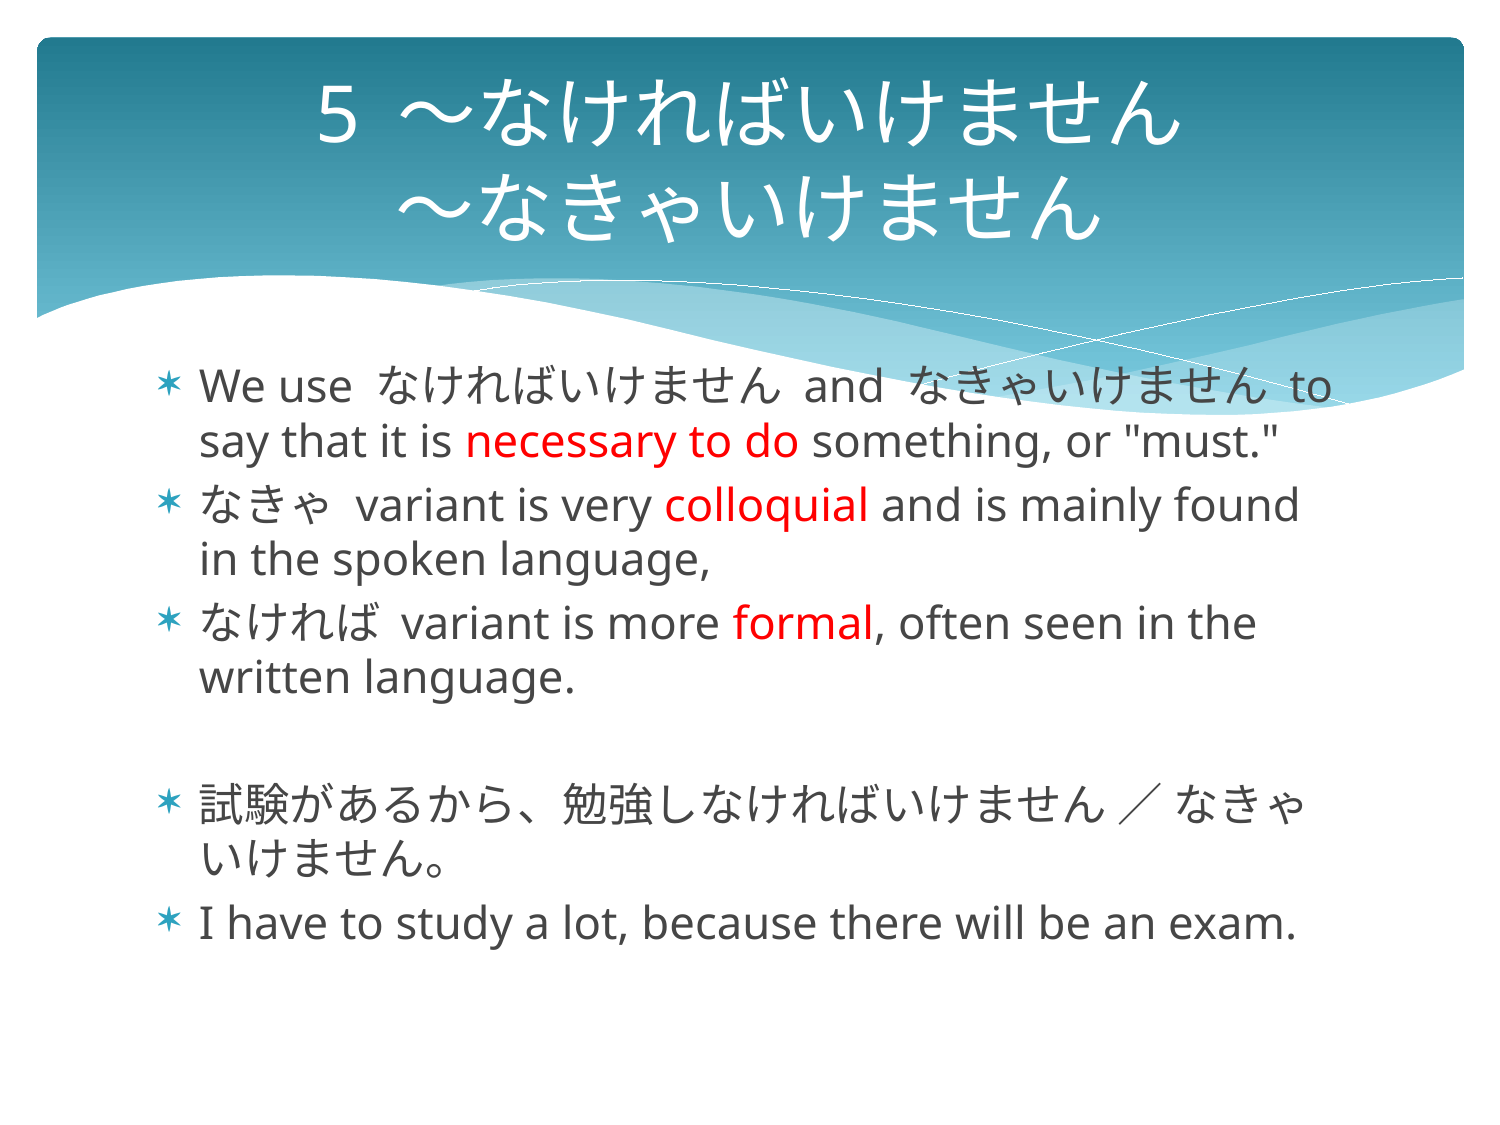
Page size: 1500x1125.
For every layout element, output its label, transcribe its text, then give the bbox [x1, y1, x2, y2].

list We use なければいけません and なきゃいけません to say that it is necessary to do something, or "must." なきゃ variant is very colloquial and is mainly found in the spoken language, なければ variant is more formal, often seen in the written language. 試験があるから、勉強しなければいけません ／ なきゃいけません。 I have to study a lot, because there will be an exam. [143, 350, 1359, 1005]
title 5 ～なければいけません ～なきゃいけません [75, 55, 1425, 261]
